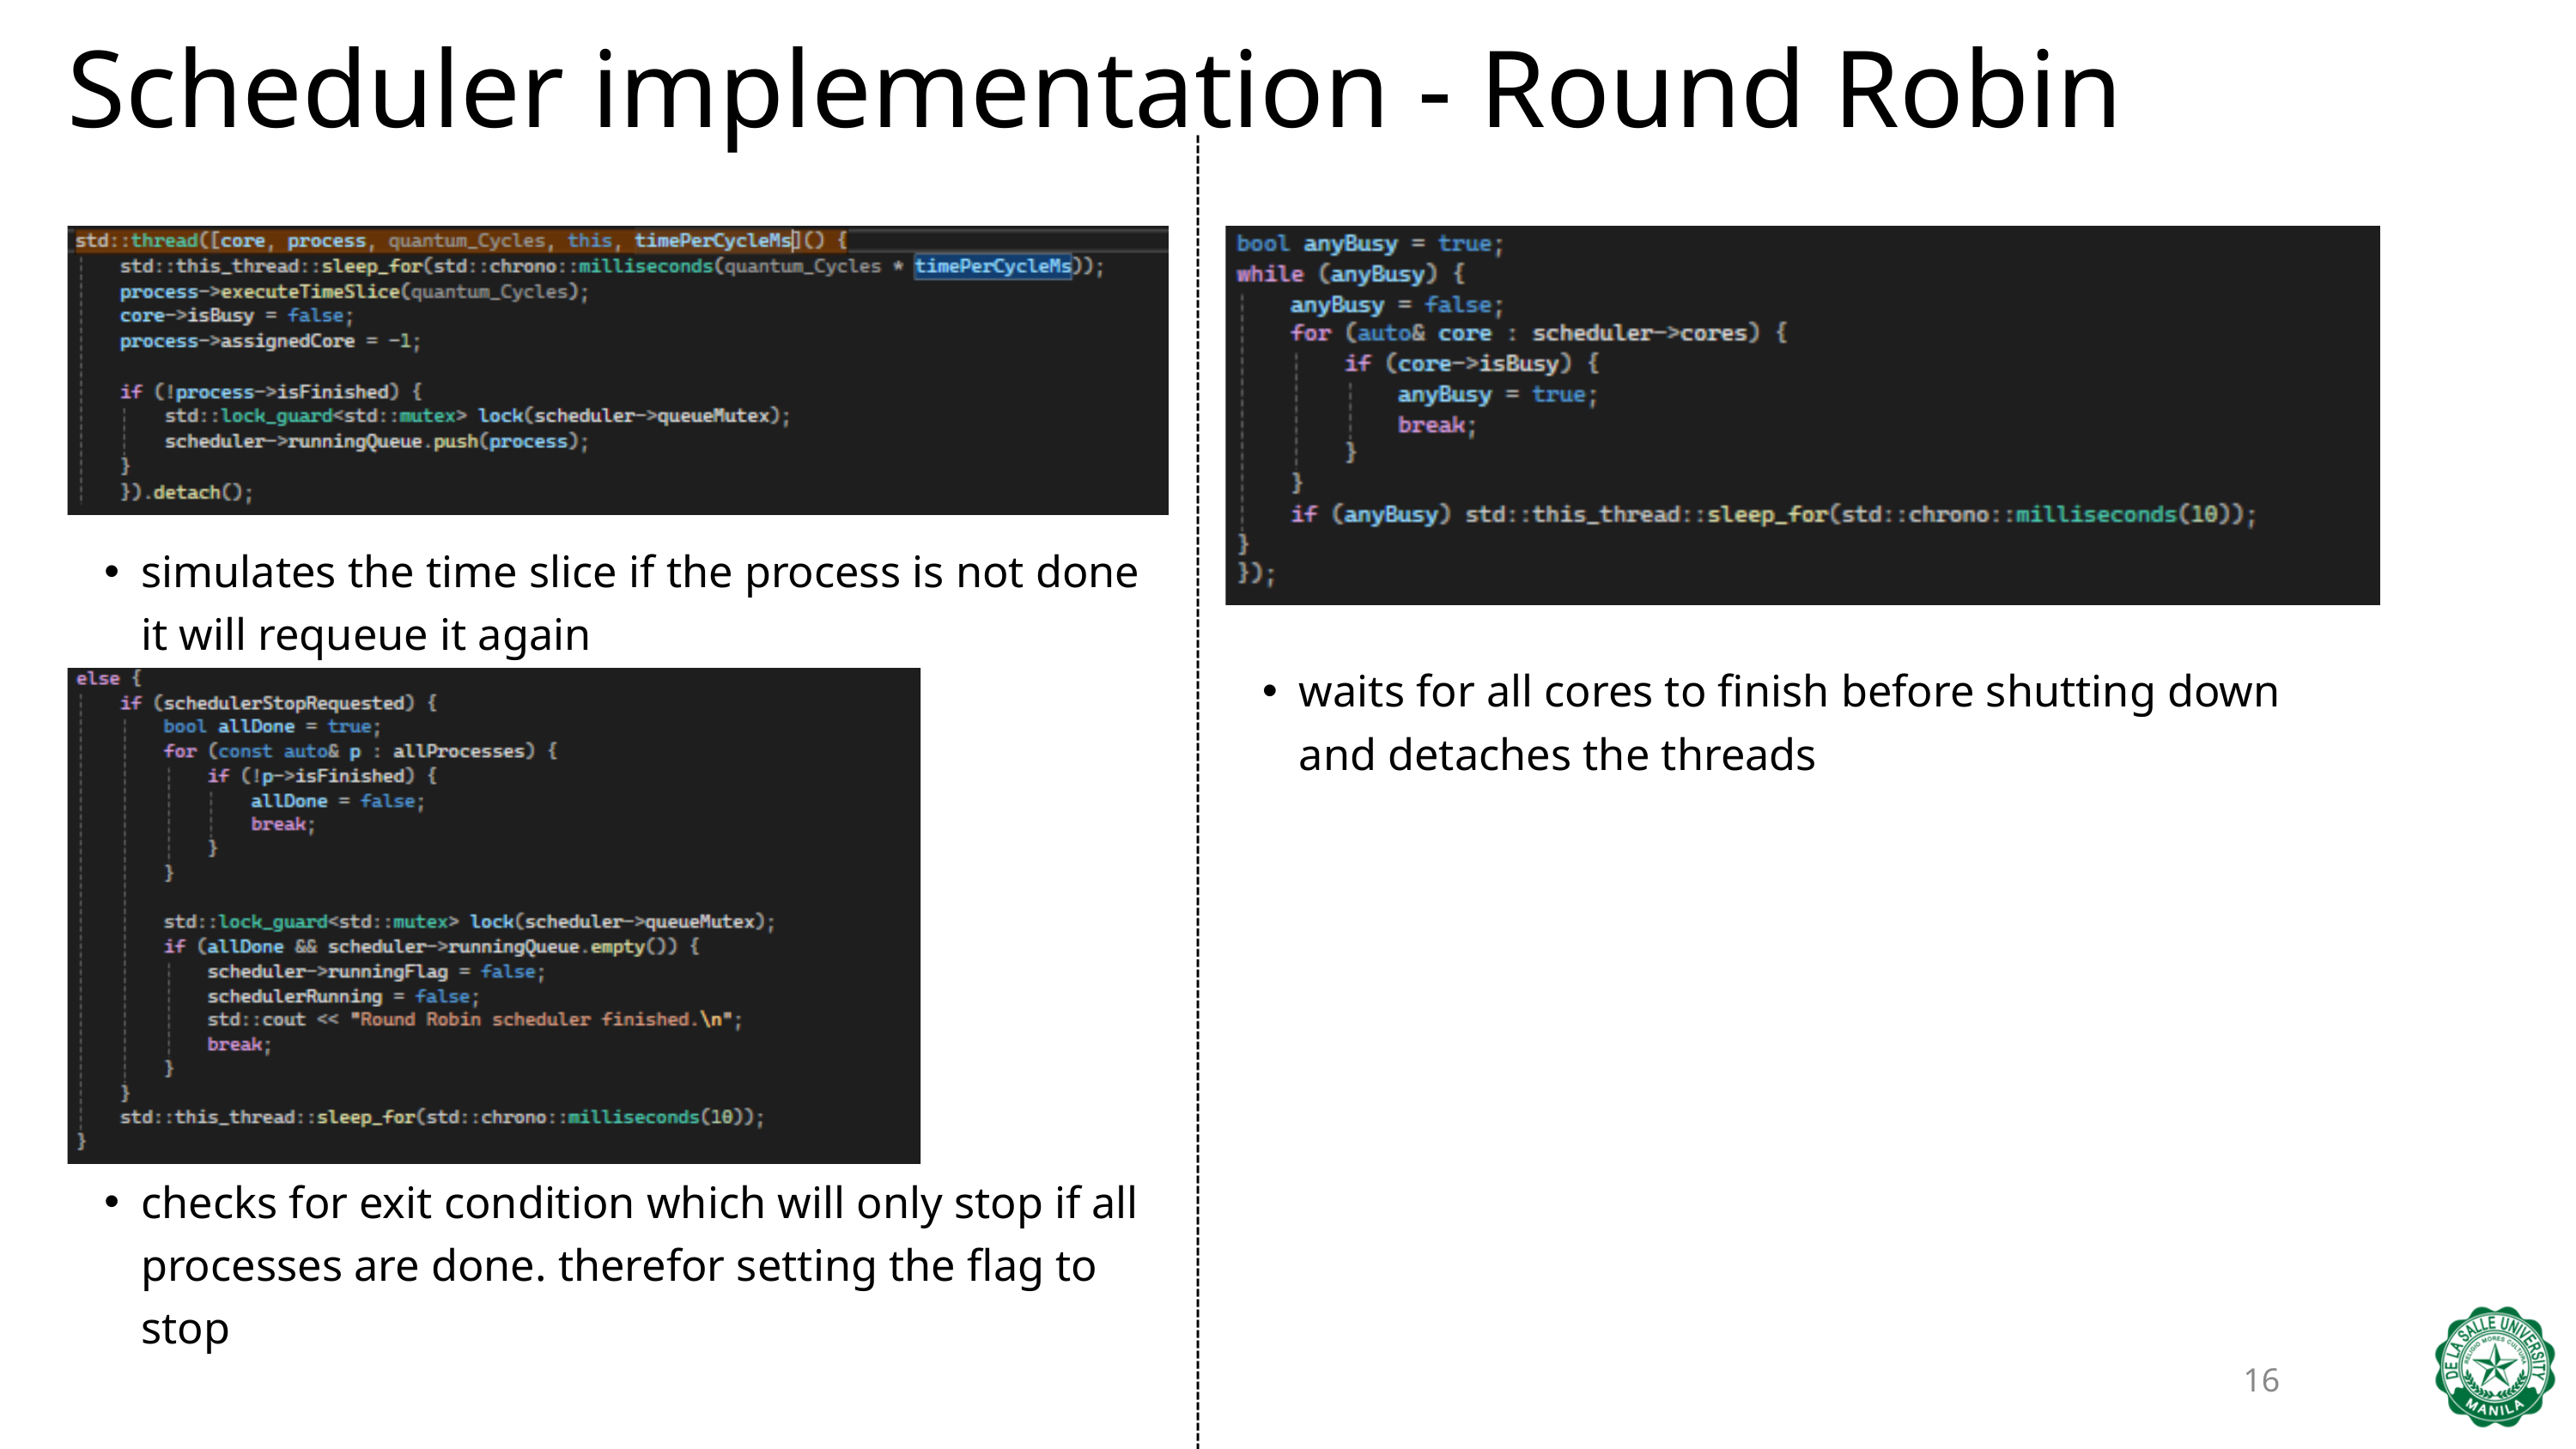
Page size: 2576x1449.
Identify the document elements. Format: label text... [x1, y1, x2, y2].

text_box --------------------------------------------------------------------------------------------------------------------------------- [1182, 0, 1222, 1449]
text_box [1225, 226, 2380, 605]
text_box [2433, 1304, 2559, 1430]
text_box waits for all cores to finish before shutting down and detaches the threads [1225, 652, 2327, 779]
text_box Scheduler implementation - Round Robin [67, 33, 1182, 149]
text_box Scheduler implementation - Round Robin [1222, 33, 2290, 149]
text_box simulates the time slice if the process is not done it will requeue it again [67, 533, 1169, 659]
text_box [1819, 1342, 2281, 1421]
text_box [67, 668, 921, 1164]
text_box [67, 226, 1169, 515]
text_box checks for exit condition which will only stop if all processes are done. therefor setting the flag to stop [67, 1164, 1169, 1353]
